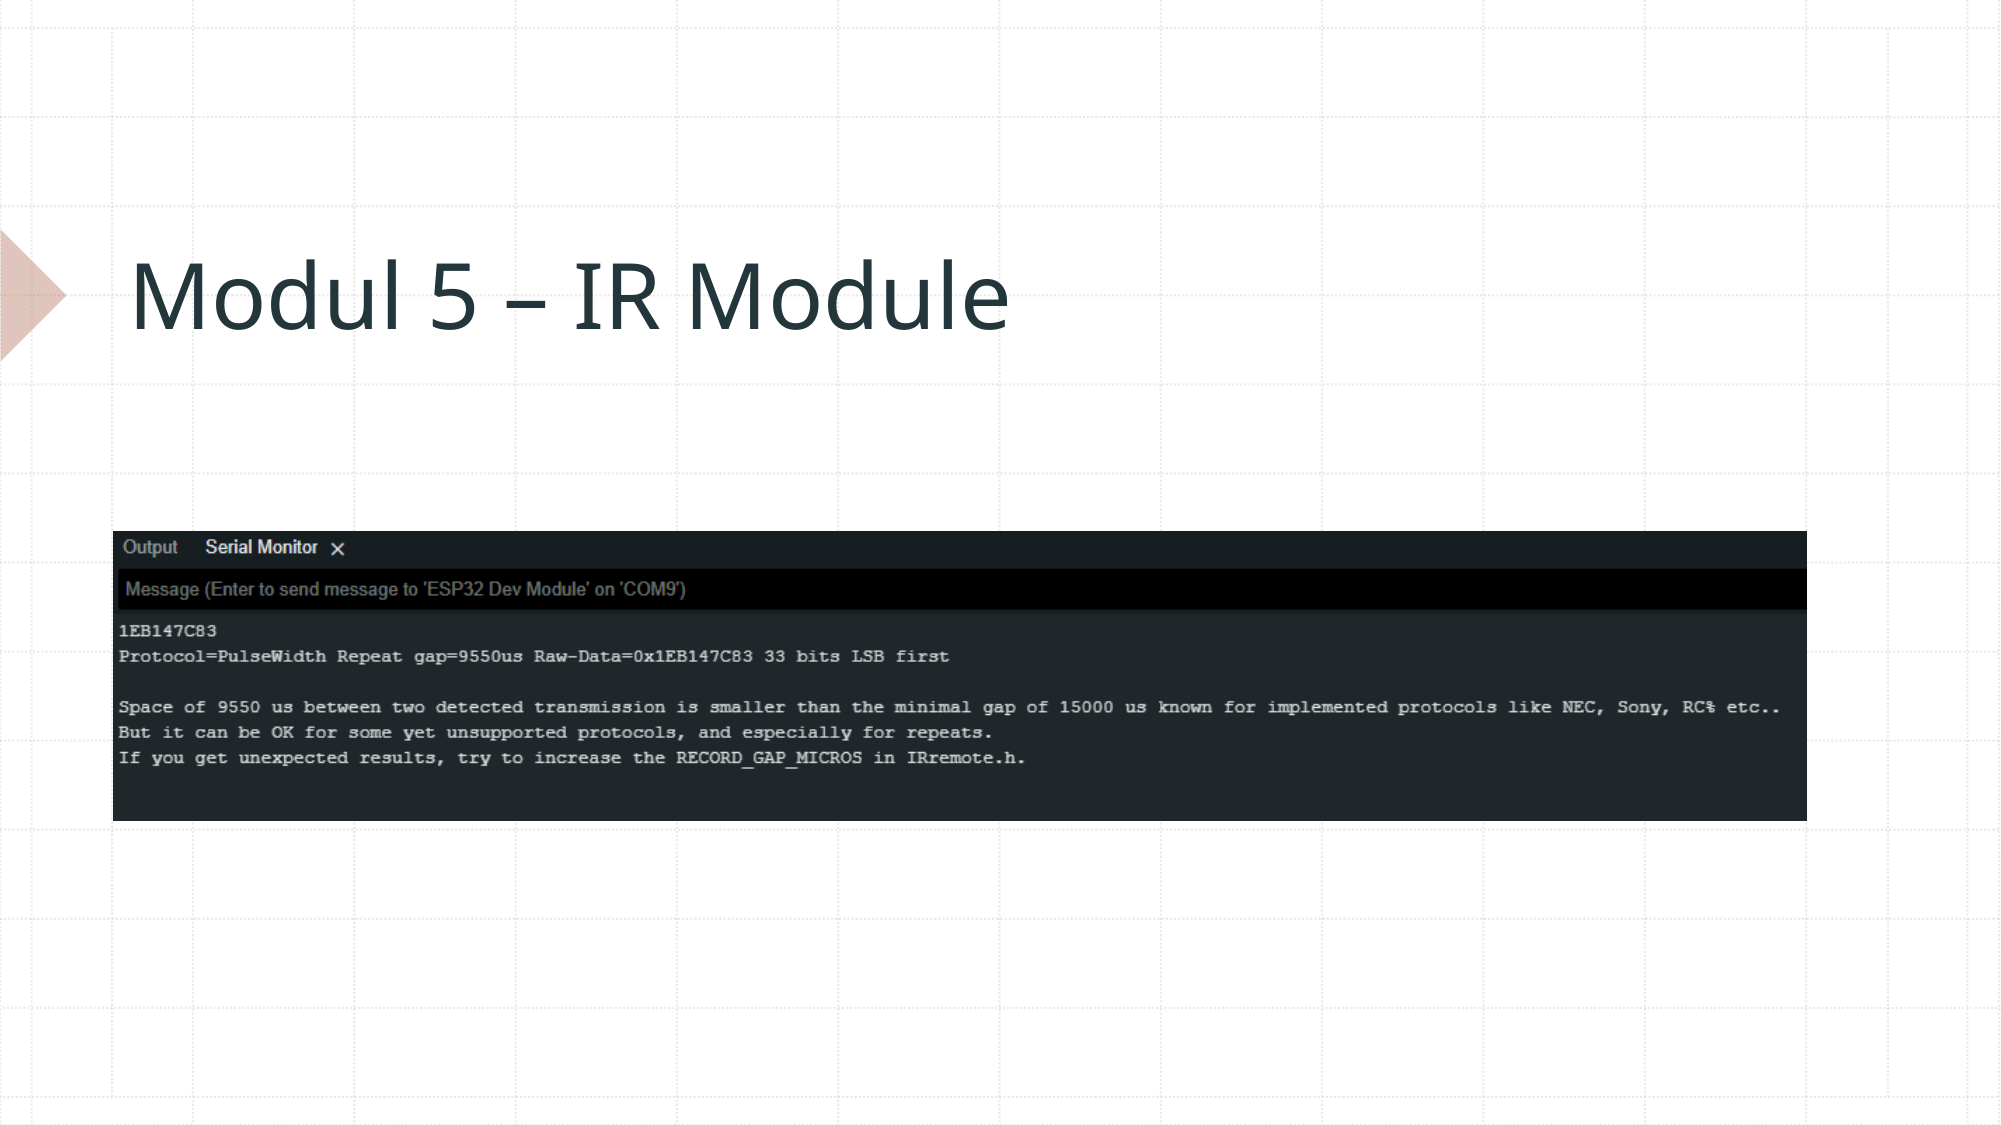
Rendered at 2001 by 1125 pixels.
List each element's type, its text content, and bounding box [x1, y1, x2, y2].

picture [113, 531, 1807, 821]
title Modul 5 – IR Module [113, 119, 1808, 356]
